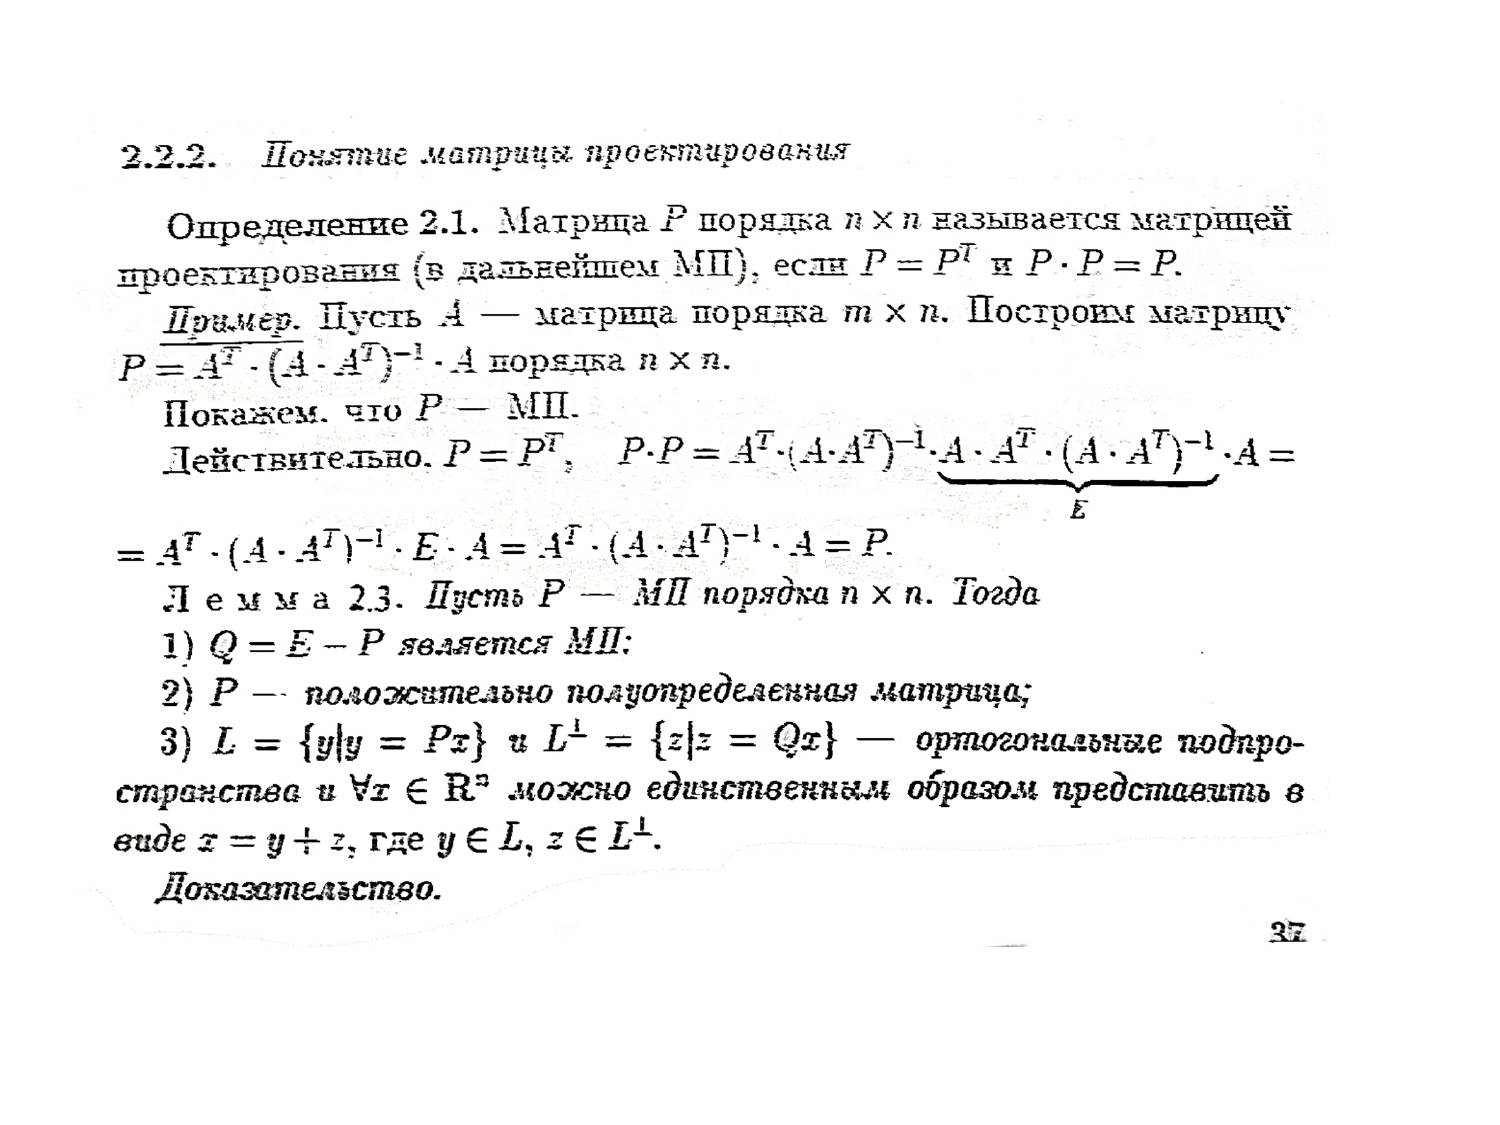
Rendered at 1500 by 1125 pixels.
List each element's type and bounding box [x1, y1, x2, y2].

list [76, 101, 1329, 988]
